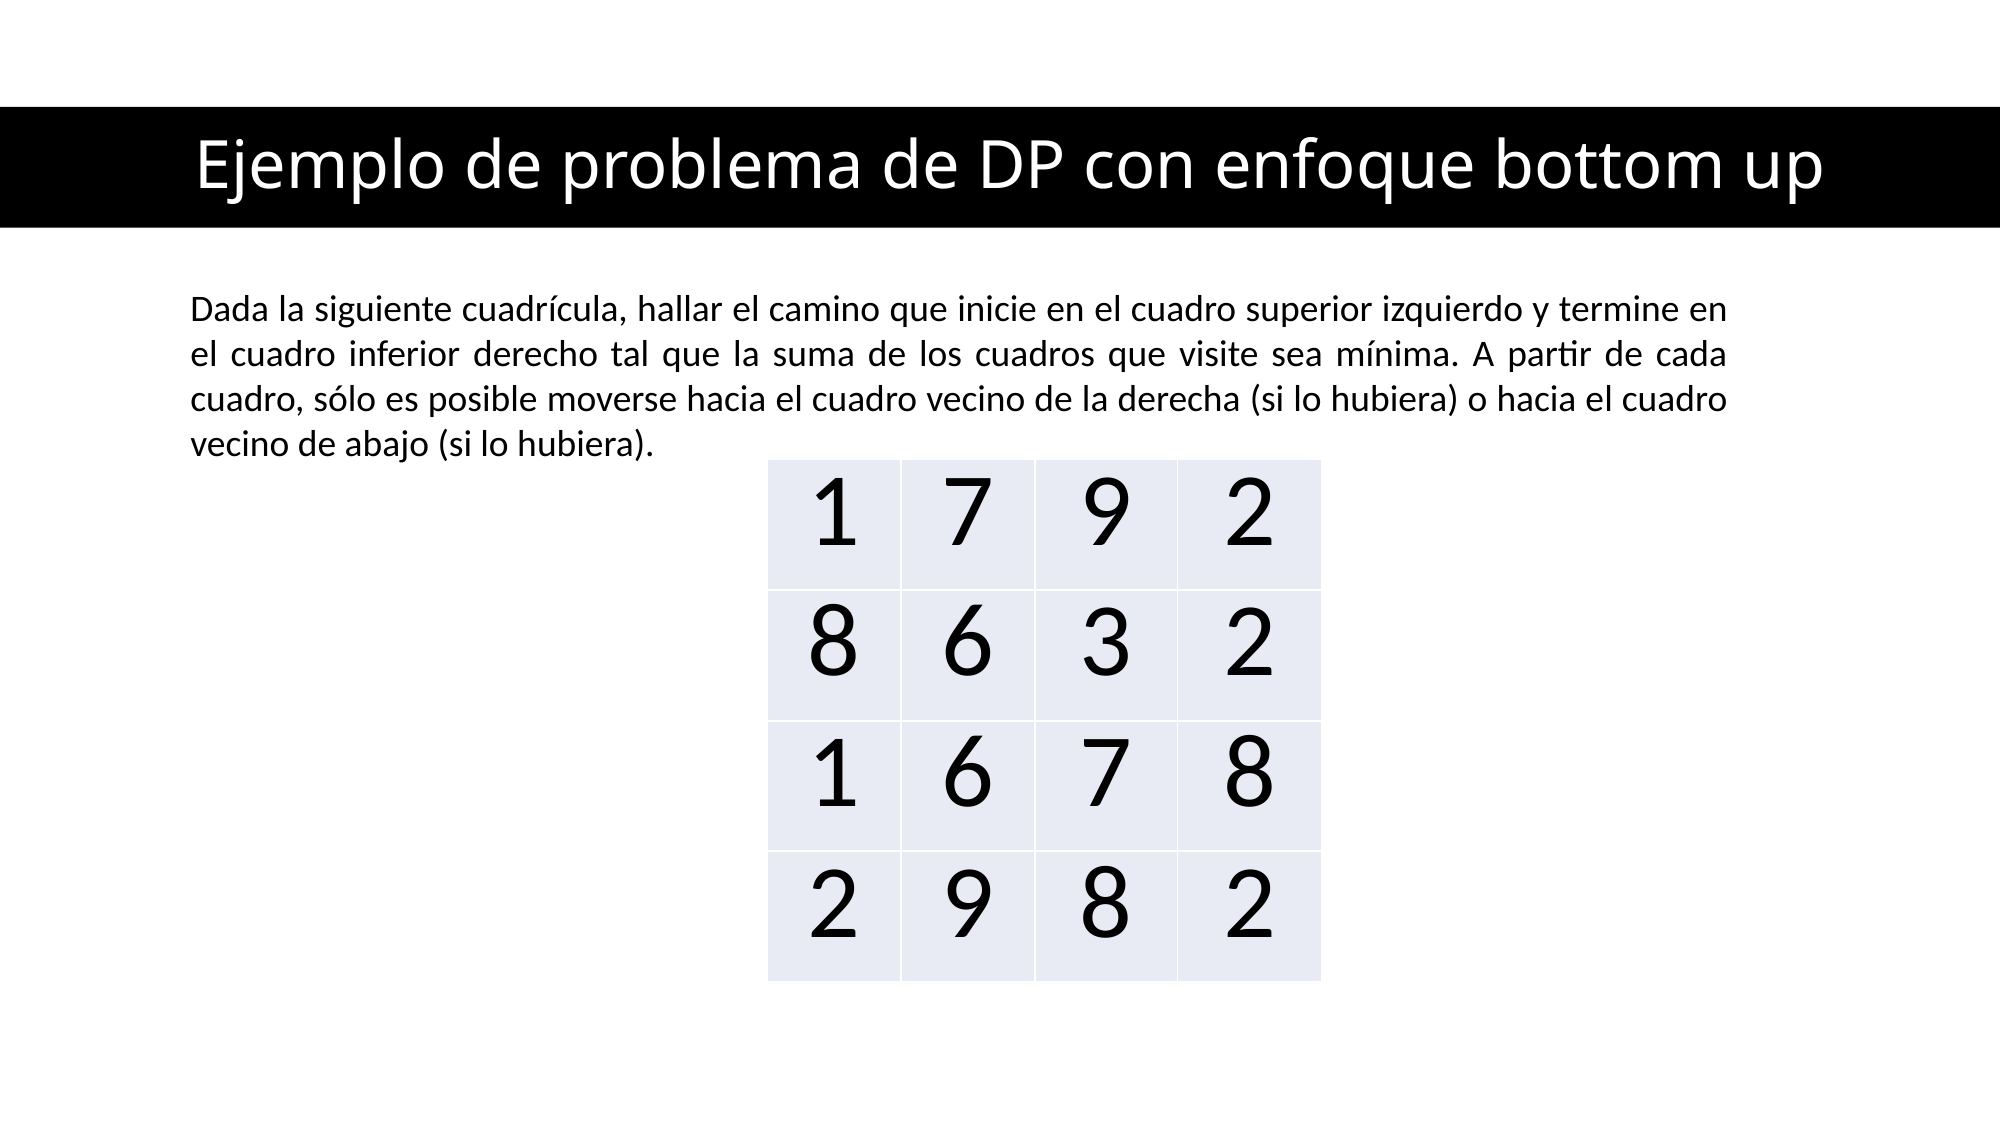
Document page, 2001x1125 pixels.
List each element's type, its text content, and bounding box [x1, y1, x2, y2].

table_cell 3 [1036, 591, 1177, 720]
table_cell 8 [1036, 852, 1177, 981]
table_cell 8 [768, 591, 900, 720]
title Ejemplo de problema de DP con enfoque bottom up [91, 105, 1931, 228]
text_box [0, 106, 2000, 229]
table_header 2 [1178, 471, 1321, 589]
table_header 9 [1036, 471, 1177, 589]
table_cell 1 [768, 722, 900, 850]
table_cell 2 [1178, 852, 1321, 981]
table_cell 2 [1178, 591, 1321, 720]
table_header 7 [902, 471, 1034, 589]
table_cell 6 [902, 722, 1034, 850]
table_cell 8 [1178, 722, 1321, 850]
table_cell 2 [768, 852, 900, 981]
table_cell 6 [902, 591, 1034, 720]
table_header 1 [768, 471, 900, 589]
table_cell 9 [902, 852, 1034, 981]
table_cell 7 [1036, 722, 1177, 850]
text_box Dada la siguiente cuadrícula, hallar el camino que inicie en el cuadro superior izquierdo y termine en el cuadro inferior derecho tal que la suma de los cuadros que visite sea mínima. A partir de cada cuadro, sólo es posible moverse hacia el cuadro vecino de la derecha (si lo hubiera) o hacia el cuadro vecino de abajo (si lo hubiera). [175, 276, 1745, 471]
